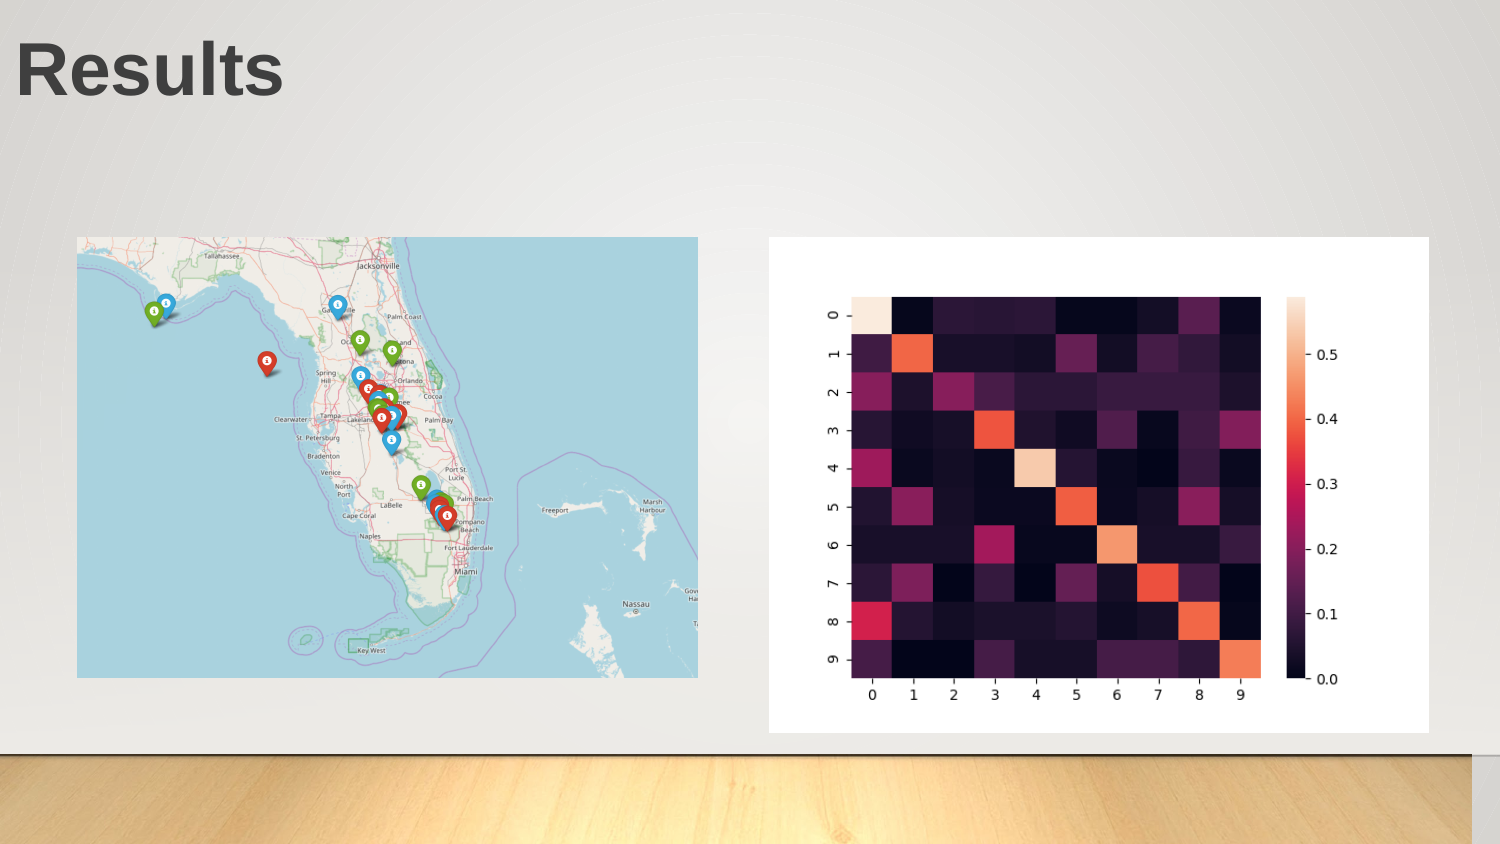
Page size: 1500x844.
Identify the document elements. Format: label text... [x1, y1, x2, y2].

text_box Results [0, 0, 1500, 146]
picture [77, 237, 699, 678]
picture [0, 754, 1472, 844]
picture [768, 237, 1429, 734]
